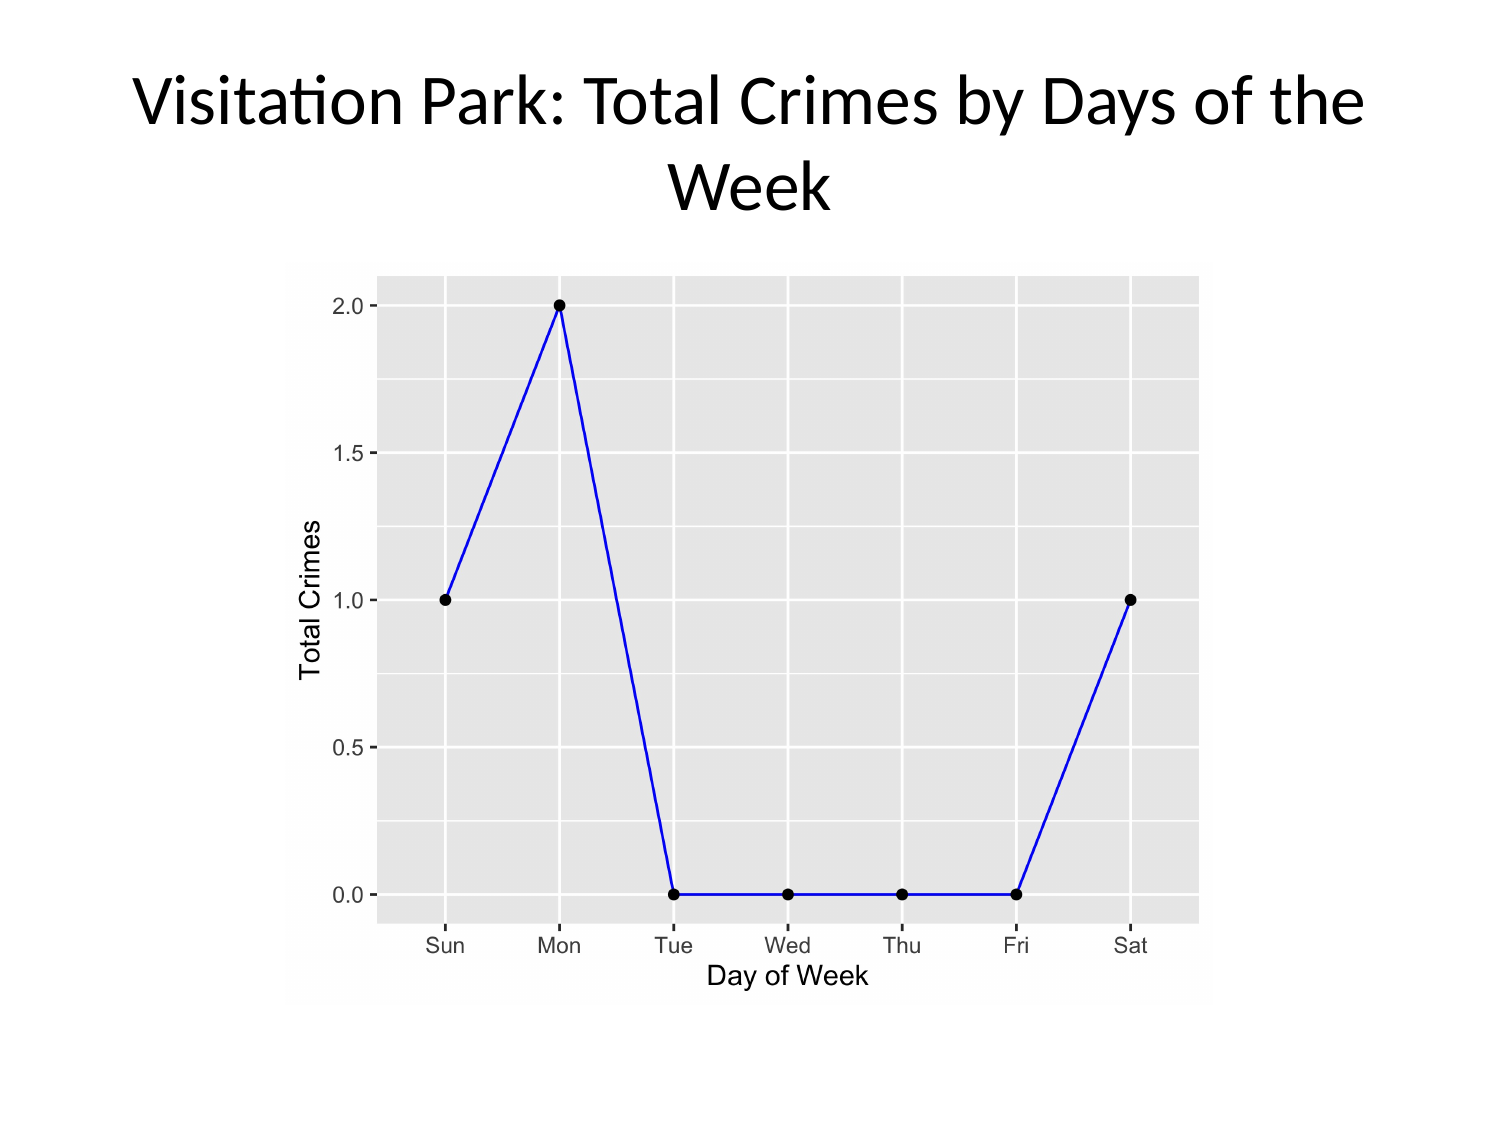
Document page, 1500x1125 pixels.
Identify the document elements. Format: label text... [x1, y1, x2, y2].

picture [285, 262, 1213, 1005]
title Visitation Park: Total Crimes by Days of the Week [75, 45, 1425, 233]
